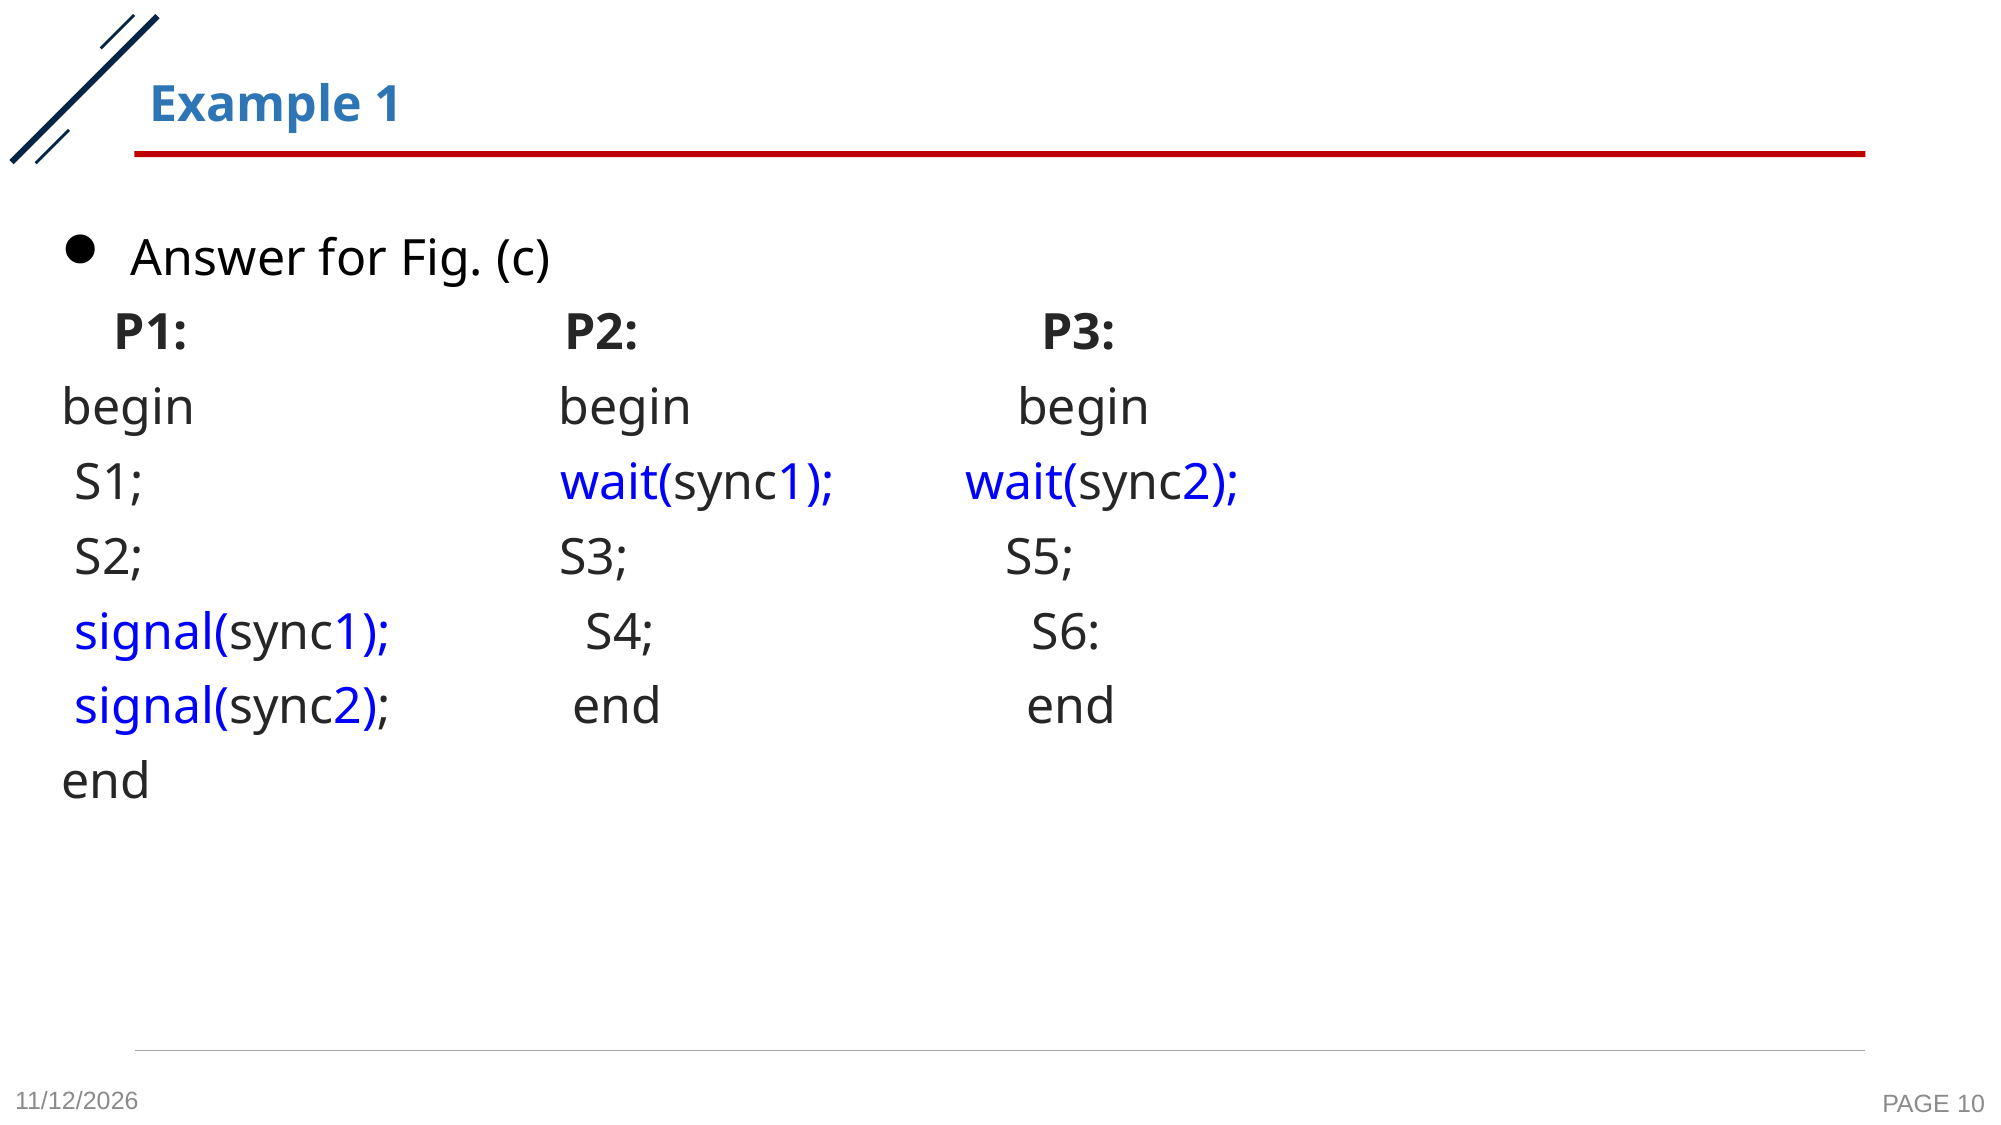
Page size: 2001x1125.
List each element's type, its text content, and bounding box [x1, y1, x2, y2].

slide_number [0, 1073, 178, 1125]
text_box Answer for Fig. (c) P1: P2: P3: begin begin begin S1; wait(sync1); wait(sync2); S2; S3; S5; signal(sync1); S4; S6: signal(sync2); end end end [46, 191, 1944, 967]
slide_number PAGE 10 [1783, 1077, 2000, 1125]
title Example 1 [134, 59, 1866, 150]
